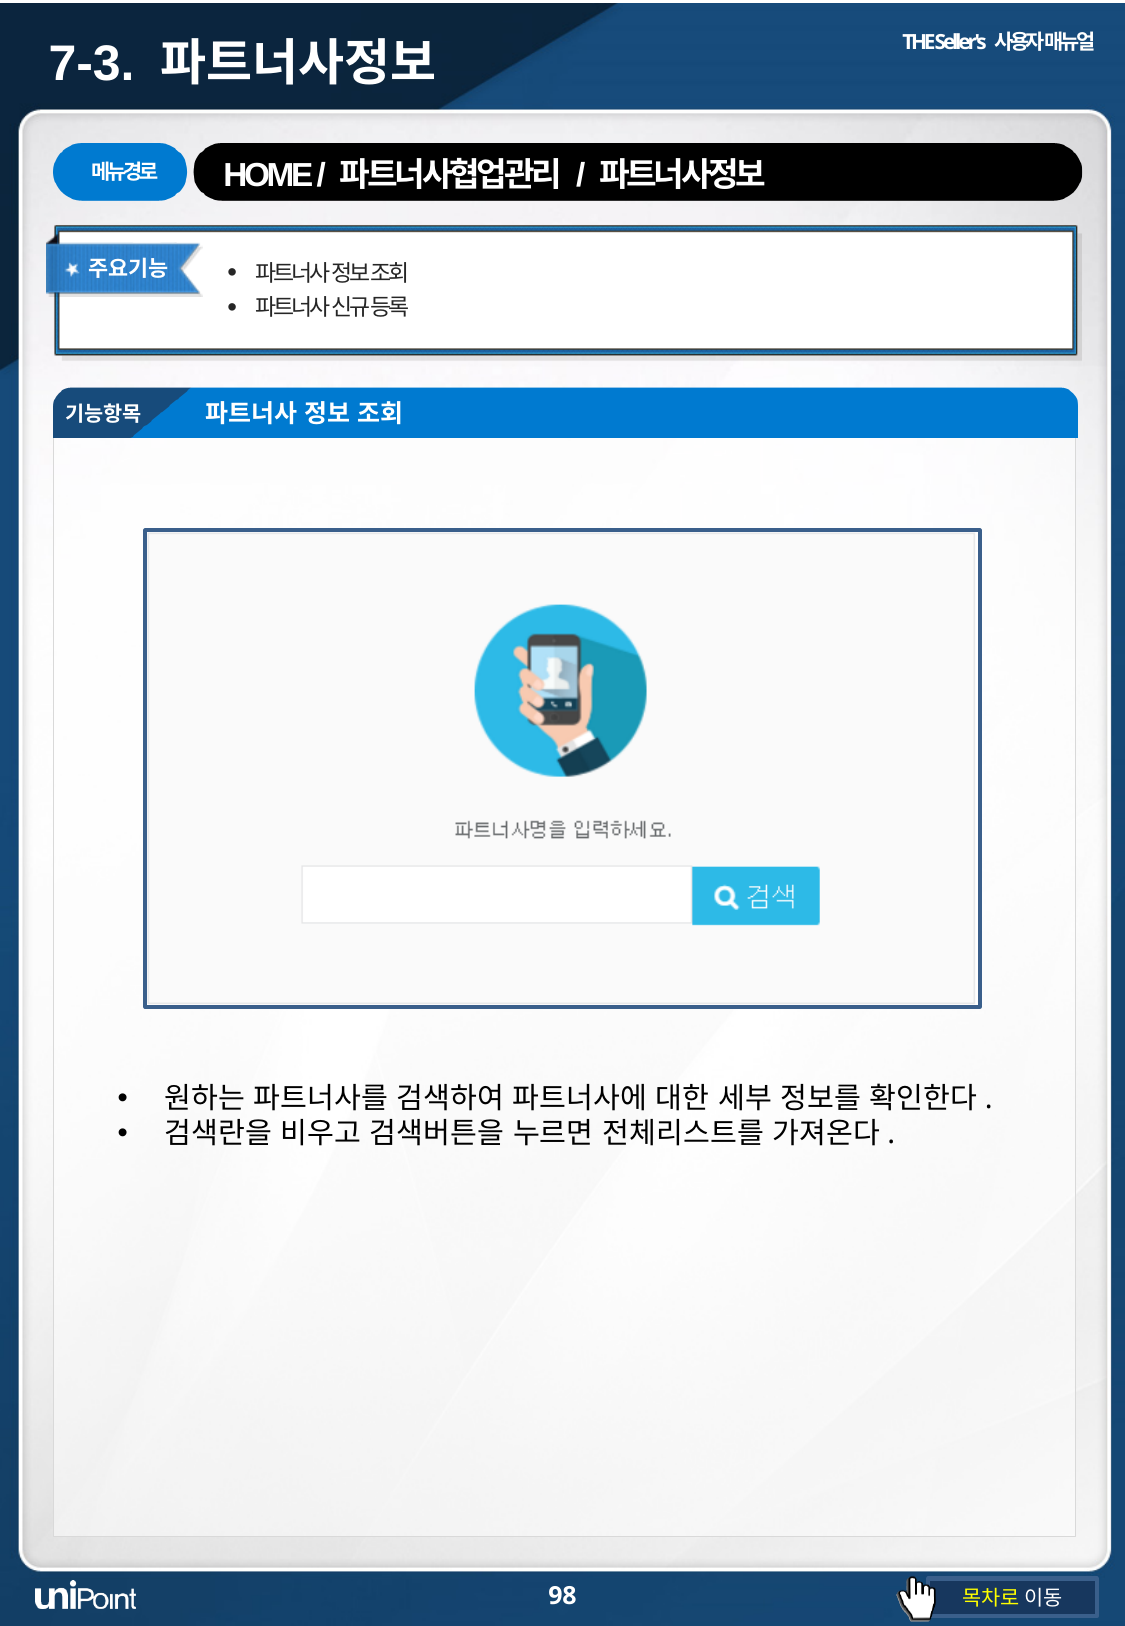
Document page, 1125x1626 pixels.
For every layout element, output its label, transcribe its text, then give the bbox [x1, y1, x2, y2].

text_box 원하는 파트너사를 검색하여 파트너사에 대한 세부 정보를 확인한다. 검색란을 비우고 검색버튼을 누르면 전체리스트를 가져온다. [102, 1072, 1024, 1157]
text_box 파트너사 정보 조회 파트너사 신규 등록 [221, 249, 1068, 327]
text_box HOME / 파트너사협업관리 / 파트너사정보 [217, 154, 1053, 199]
text_box 파트너사 정보 조회 [205, 397, 404, 428]
text_box 7-3. 파트너사정보 [42, 36, 752, 97]
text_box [874, 1569, 1098, 1625]
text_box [54, 438, 1075, 1536]
picture [0, 3, 1125, 1626]
